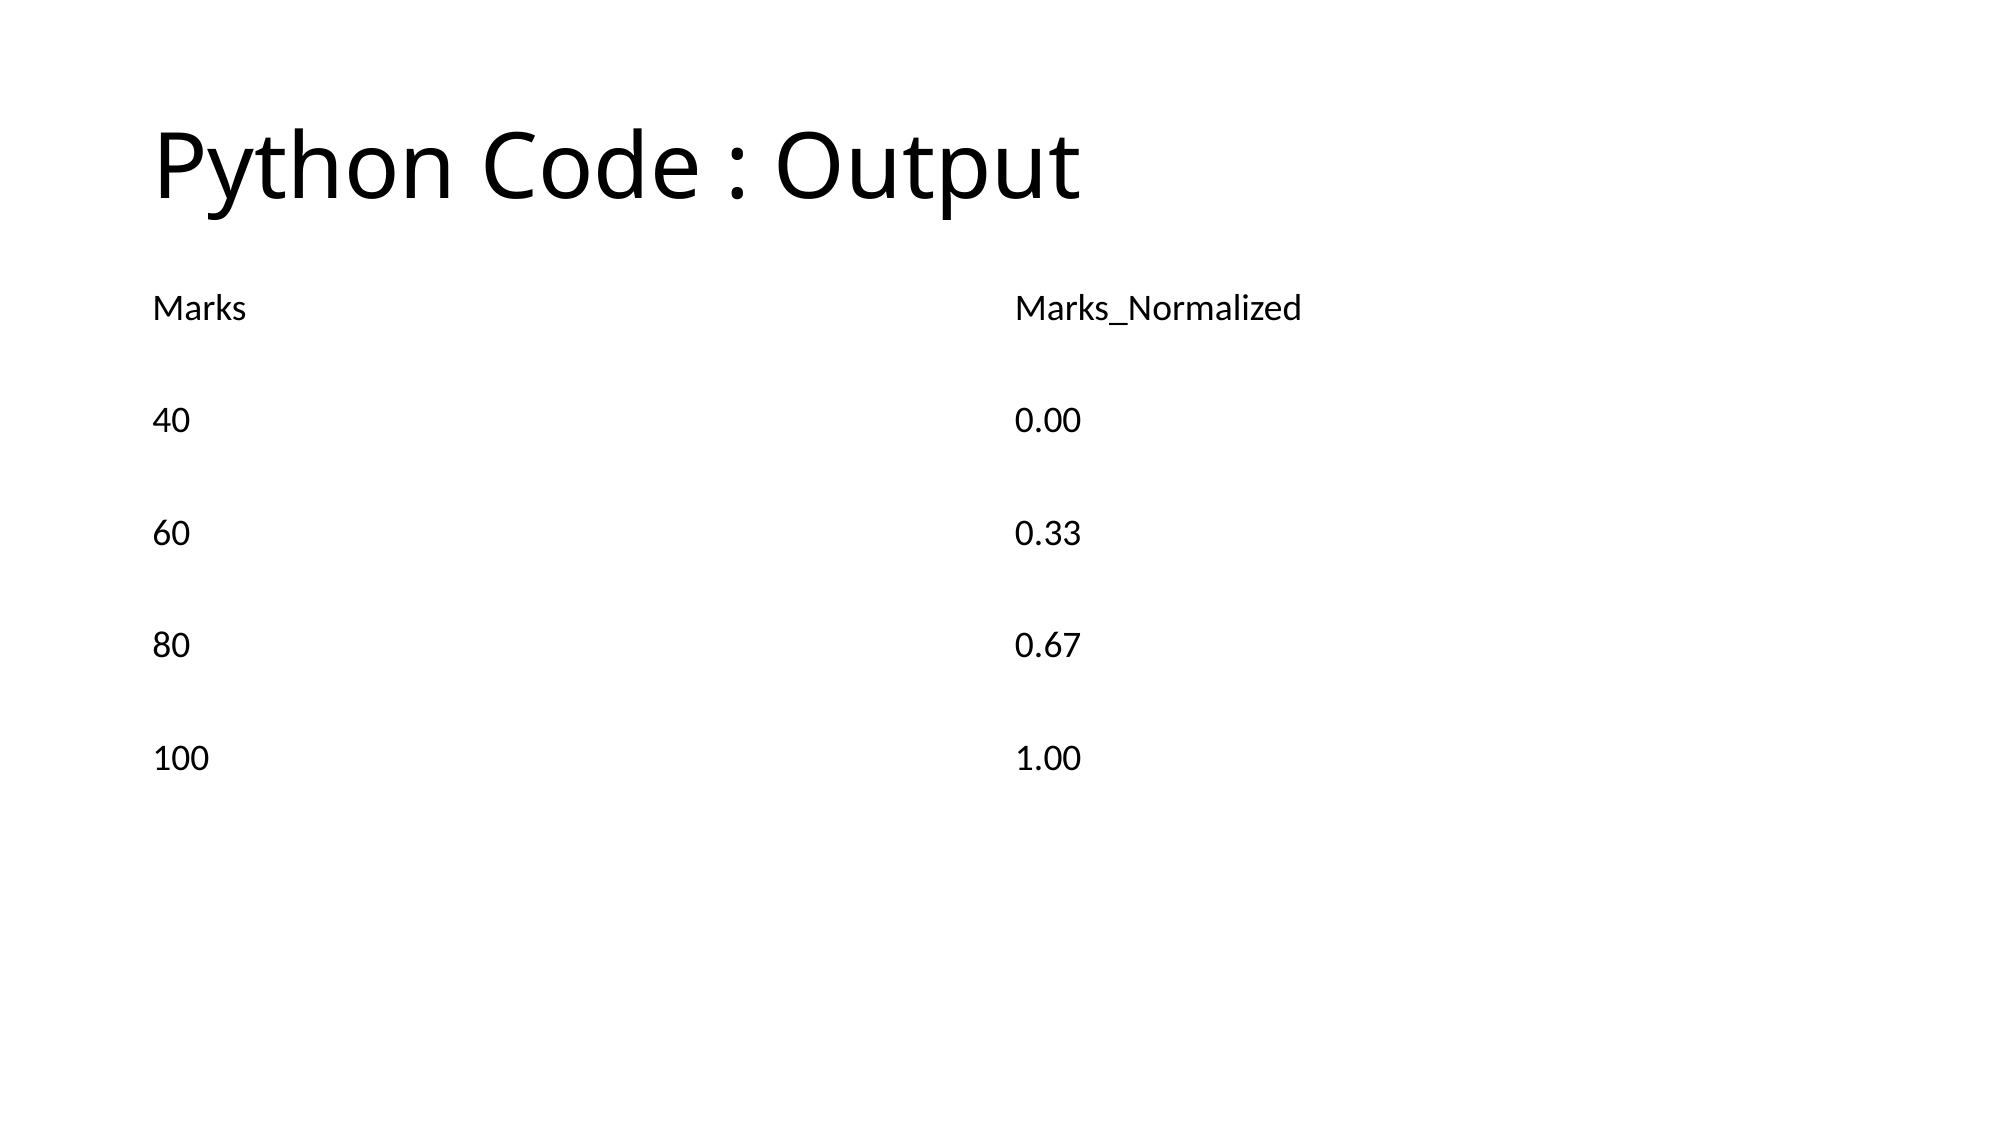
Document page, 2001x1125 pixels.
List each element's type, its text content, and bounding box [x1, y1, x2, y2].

table_cell 60 [137, 479, 1000, 592]
table_cell 1.00 [1000, 704, 1862, 817]
table_cell 0.67 [1000, 592, 1862, 704]
table_header Marks [137, 278, 1000, 367]
table_cell 0.00 [1000, 367, 1862, 479]
table_cell 0.33 [1000, 479, 1862, 592]
table_cell 100 [137, 704, 1000, 817]
table_cell 80 [137, 592, 1000, 704]
title Python Code : Output [137, 59, 1863, 278]
table_cell 40 [137, 367, 1000, 479]
table_header Marks_Normalized [1000, 278, 1862, 367]
